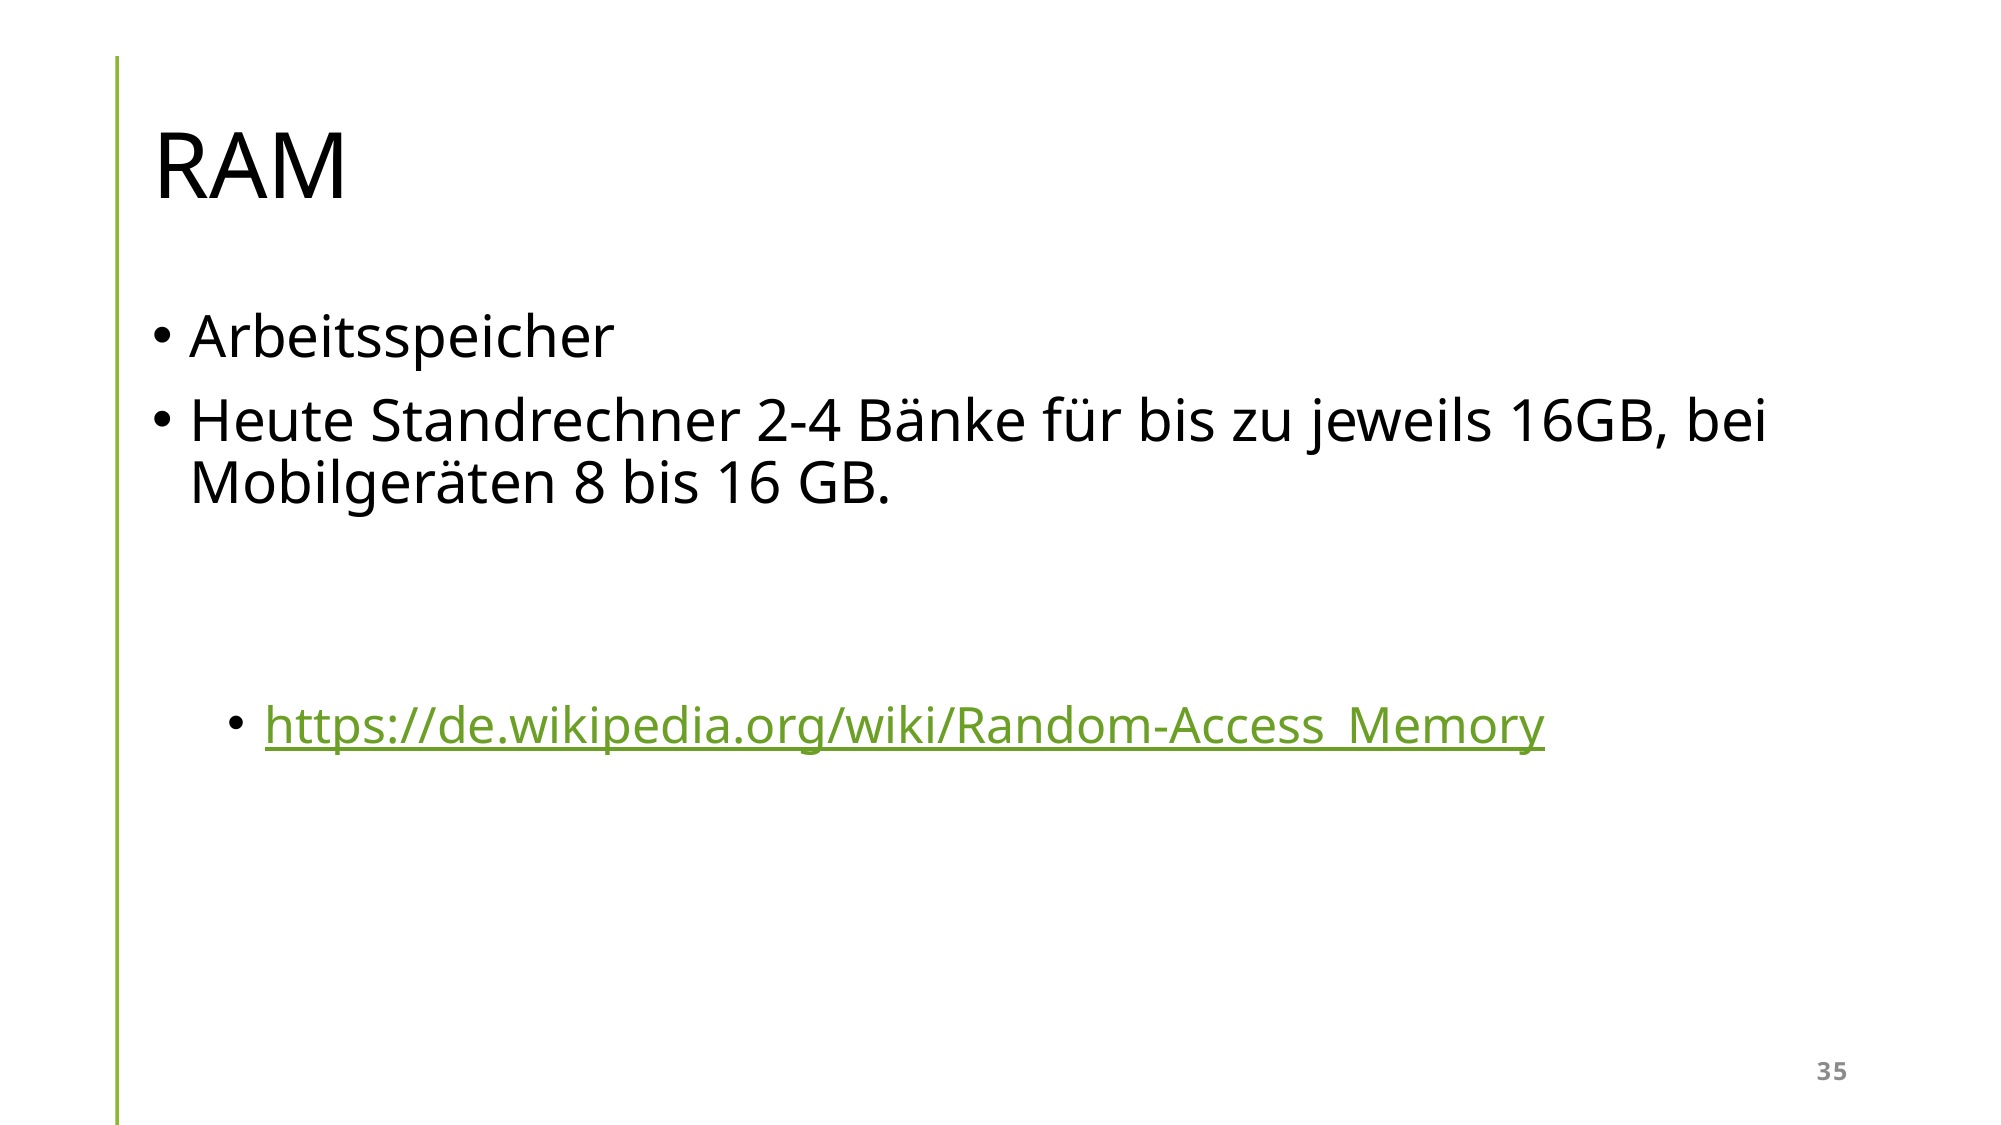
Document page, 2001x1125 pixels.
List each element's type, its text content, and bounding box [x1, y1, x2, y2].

slide_number 35 [1412, 1042, 1863, 1103]
list Arbeitsspeicher Heute Standrechner 2-4 Bänke für bis zu jeweils 16GB, bei Mobilgeräten 8 bis 16 GB. https://de.wikipedia.org/wiki/Random-Access_Memory [137, 299, 1863, 1014]
title RAM [137, 59, 1863, 278]
